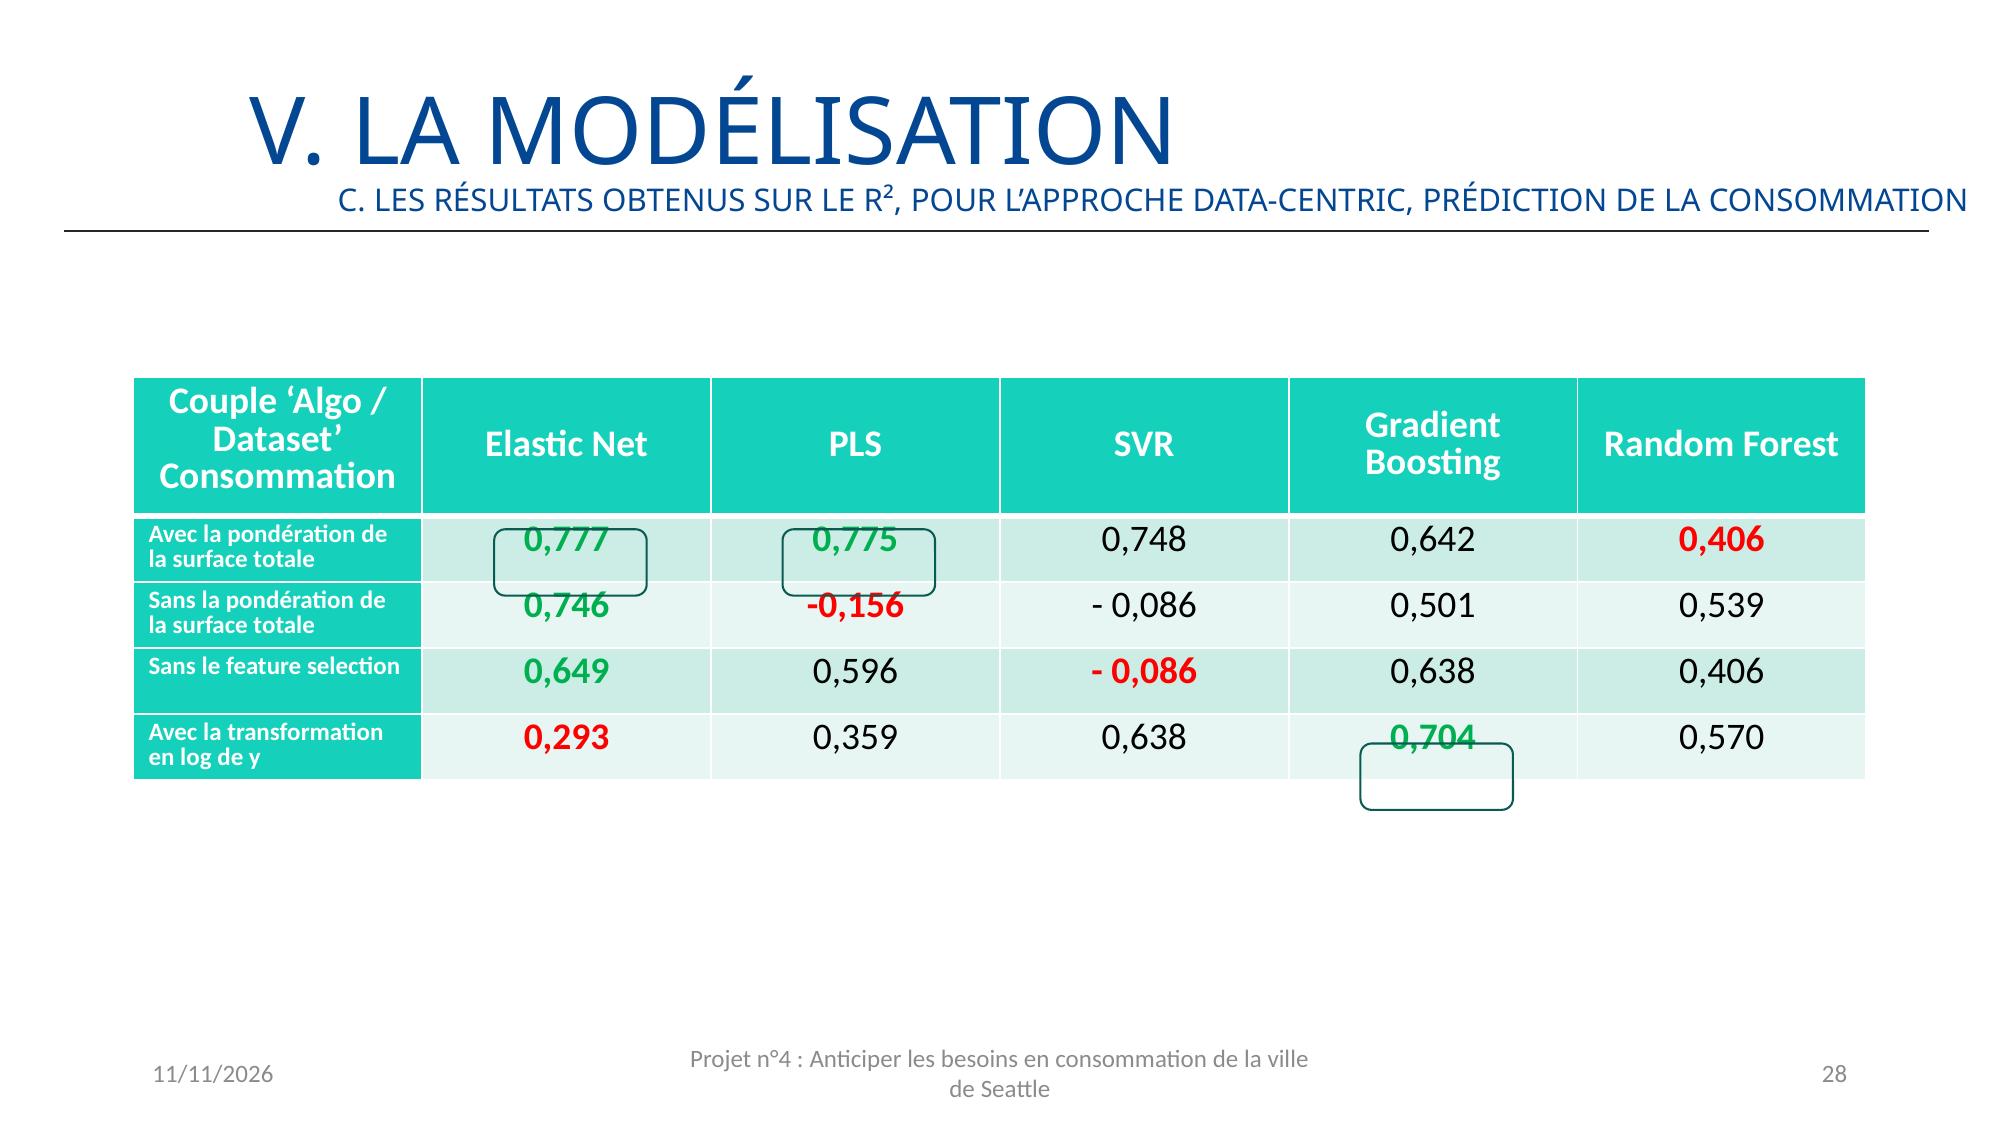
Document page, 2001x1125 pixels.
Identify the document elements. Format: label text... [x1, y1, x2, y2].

text_box [1359, 742, 1515, 811]
table_cell 0,777 [423, 519, 710, 581]
table_cell 0,704 [1290, 715, 1577, 779]
table_header Gradient Boosting [1290, 378, 1577, 513]
table_header PLS [712, 378, 999, 513]
text_box C. les résultats obtenus sur le r², pour l’approche data-centric, prédiction de la consommation [337, 171, 2000, 232]
table_cell 0,501 [1290, 583, 1577, 647]
table_cell 0,746 [423, 583, 710, 647]
table_header Random Forest [1578, 378, 1865, 513]
table_cell 0,293 [423, 715, 710, 779]
table_cell 0,406 [1578, 519, 1865, 581]
table_cell 0,406 [1578, 649, 1865, 713]
table_cell 0,642 [1290, 519, 1577, 581]
table_cell 0,638 [1001, 715, 1288, 779]
table_cell 0,649 [423, 649, 710, 713]
table_cell 0,638 [1290, 649, 1577, 713]
table_cell Avec la pondération de la surface totale [134, 519, 421, 581]
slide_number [137, 1042, 588, 1103]
table_header Elastic Net [423, 378, 710, 513]
table_cell -0,156 [712, 583, 999, 647]
slide_number 28 [1412, 1042, 1863, 1103]
table_cell - 0,086 [1001, 649, 1288, 713]
table_header SVR [1001, 378, 1288, 513]
table_cell - 0,086 [1001, 583, 1288, 647]
table_cell 0,539 [1578, 583, 1865, 647]
text_box [493, 528, 648, 597]
text_box V. La modélisation [249, 55, 1959, 193]
table_cell Avec la transformation en log de y [134, 715, 421, 779]
footer Projet n°4 : Anticiper les besoins en consommation de la ville de Seattle [662, 1042, 1338, 1103]
table_header Couple ‘Algo / Dataset’ Consommation [134, 378, 421, 513]
table_cell 0,359 [712, 715, 999, 779]
table_cell 0,748 [1001, 519, 1288, 581]
table_cell 0,596 [712, 649, 999, 713]
table_cell Sans le feature selection [134, 649, 421, 713]
table_cell Sans la pondération de la surface totale [134, 583, 421, 647]
table_cell 0,570 [1578, 715, 1865, 779]
text_box [781, 528, 937, 597]
table_cell 0,775 [712, 519, 999, 581]
